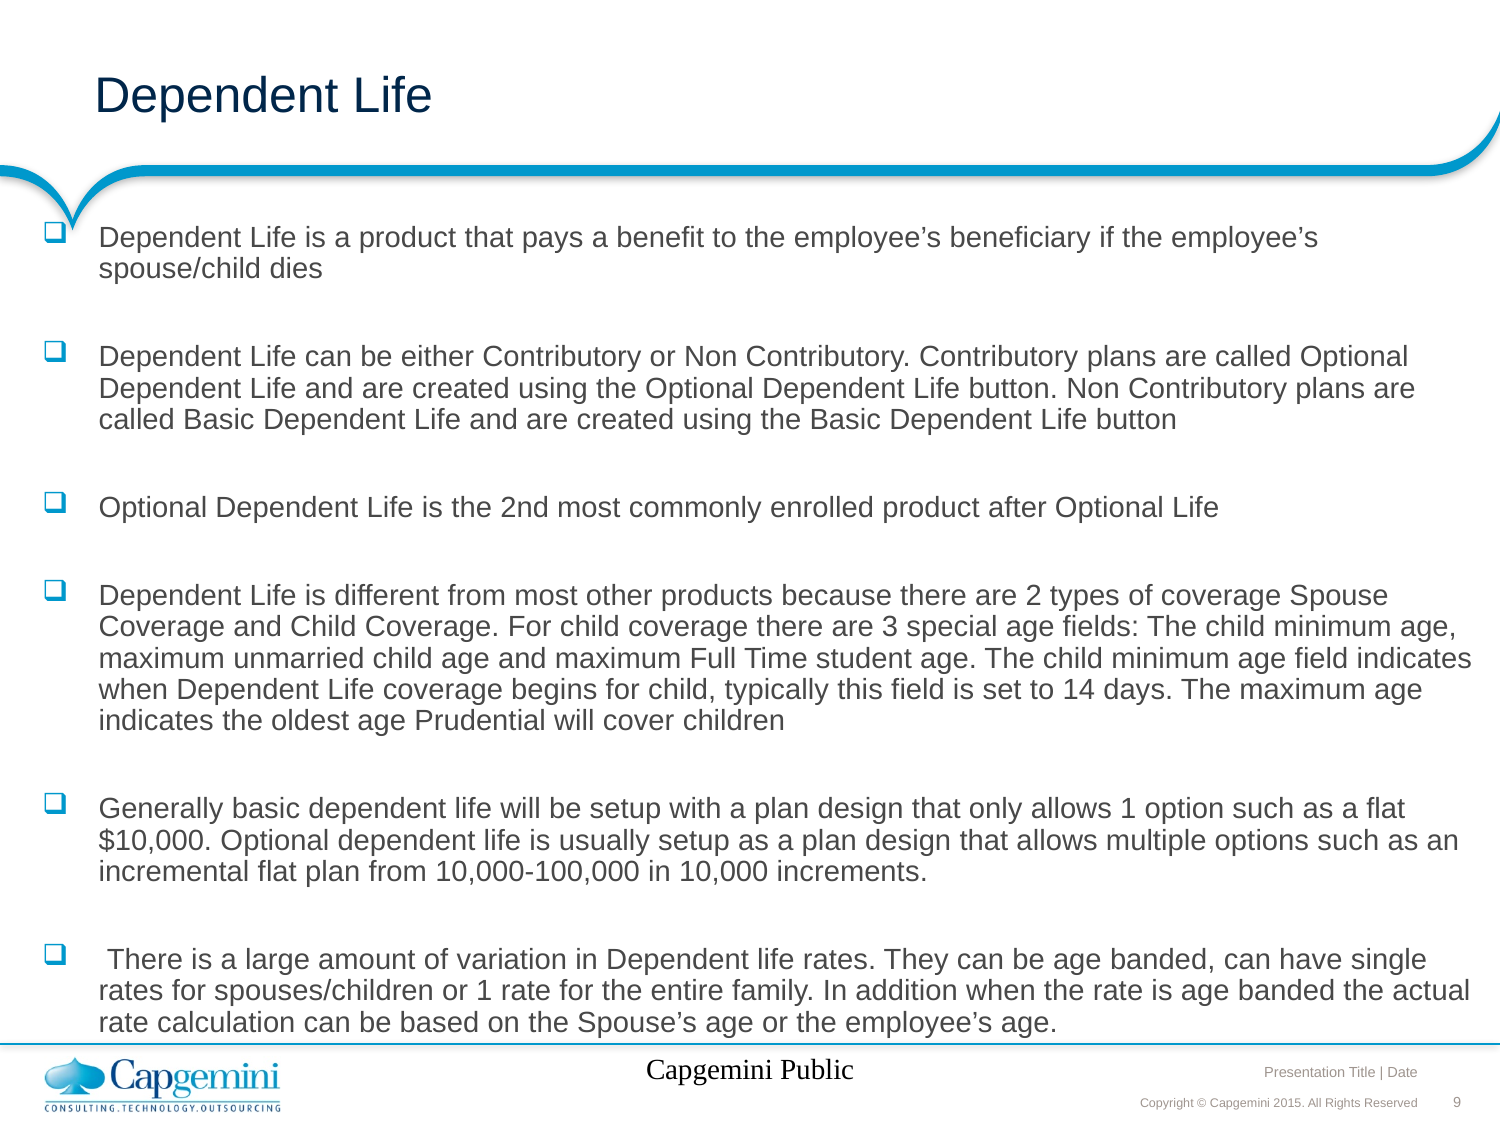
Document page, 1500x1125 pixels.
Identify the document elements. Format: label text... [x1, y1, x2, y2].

list Dependent Life is a product that pays a benefit to the employee’s beneficiary if the employee’s spouse/child dies Dependent Life can be either Contributory or Non Contributory. Contributory plans are called Optional Dependent Life and are created using the Optional Dependent Life button. Non Contributory plans are called Basic Dependent Life and are created using the Basic Dependent Life button Optional Dependent Life is the 2nd most commonly enrolled product after Optional Life Dependent Life is different from most other products because there are 2 types of coverage Spouse Coverage and Child Coverage. For child coverage there are 3 special age fields: The child minimum age, maximum unmarried child age and maximum Full Time student age. The child minimum age field indicates when Dependent Life coverage begins for child, typically this field is set to 14 days. The maximum age indicates the oldest age Prudential will cover children Generally basic dependent life will be setup with a plan design that only allows 1 option such as a flat $10,000. Optional dependent life is usually setup as a plan design that allows multiple options such as an incremental flat plan from 10,000-100,000 in 10,000 increments. There is a large amount of variation in Dependent life rates. They can be age banded, can have single rates for spouses/children or 1 rate for the entire family. In addition when the rate is age banded the actual rate calculation can be based on the Spouse’s age or the employee’s age. [24, 210, 1500, 1066]
picture [44, 1066, 281, 1113]
footer Capgemini Public [512, 1042, 988, 1103]
title Dependent Life [45, 32, 1396, 163]
